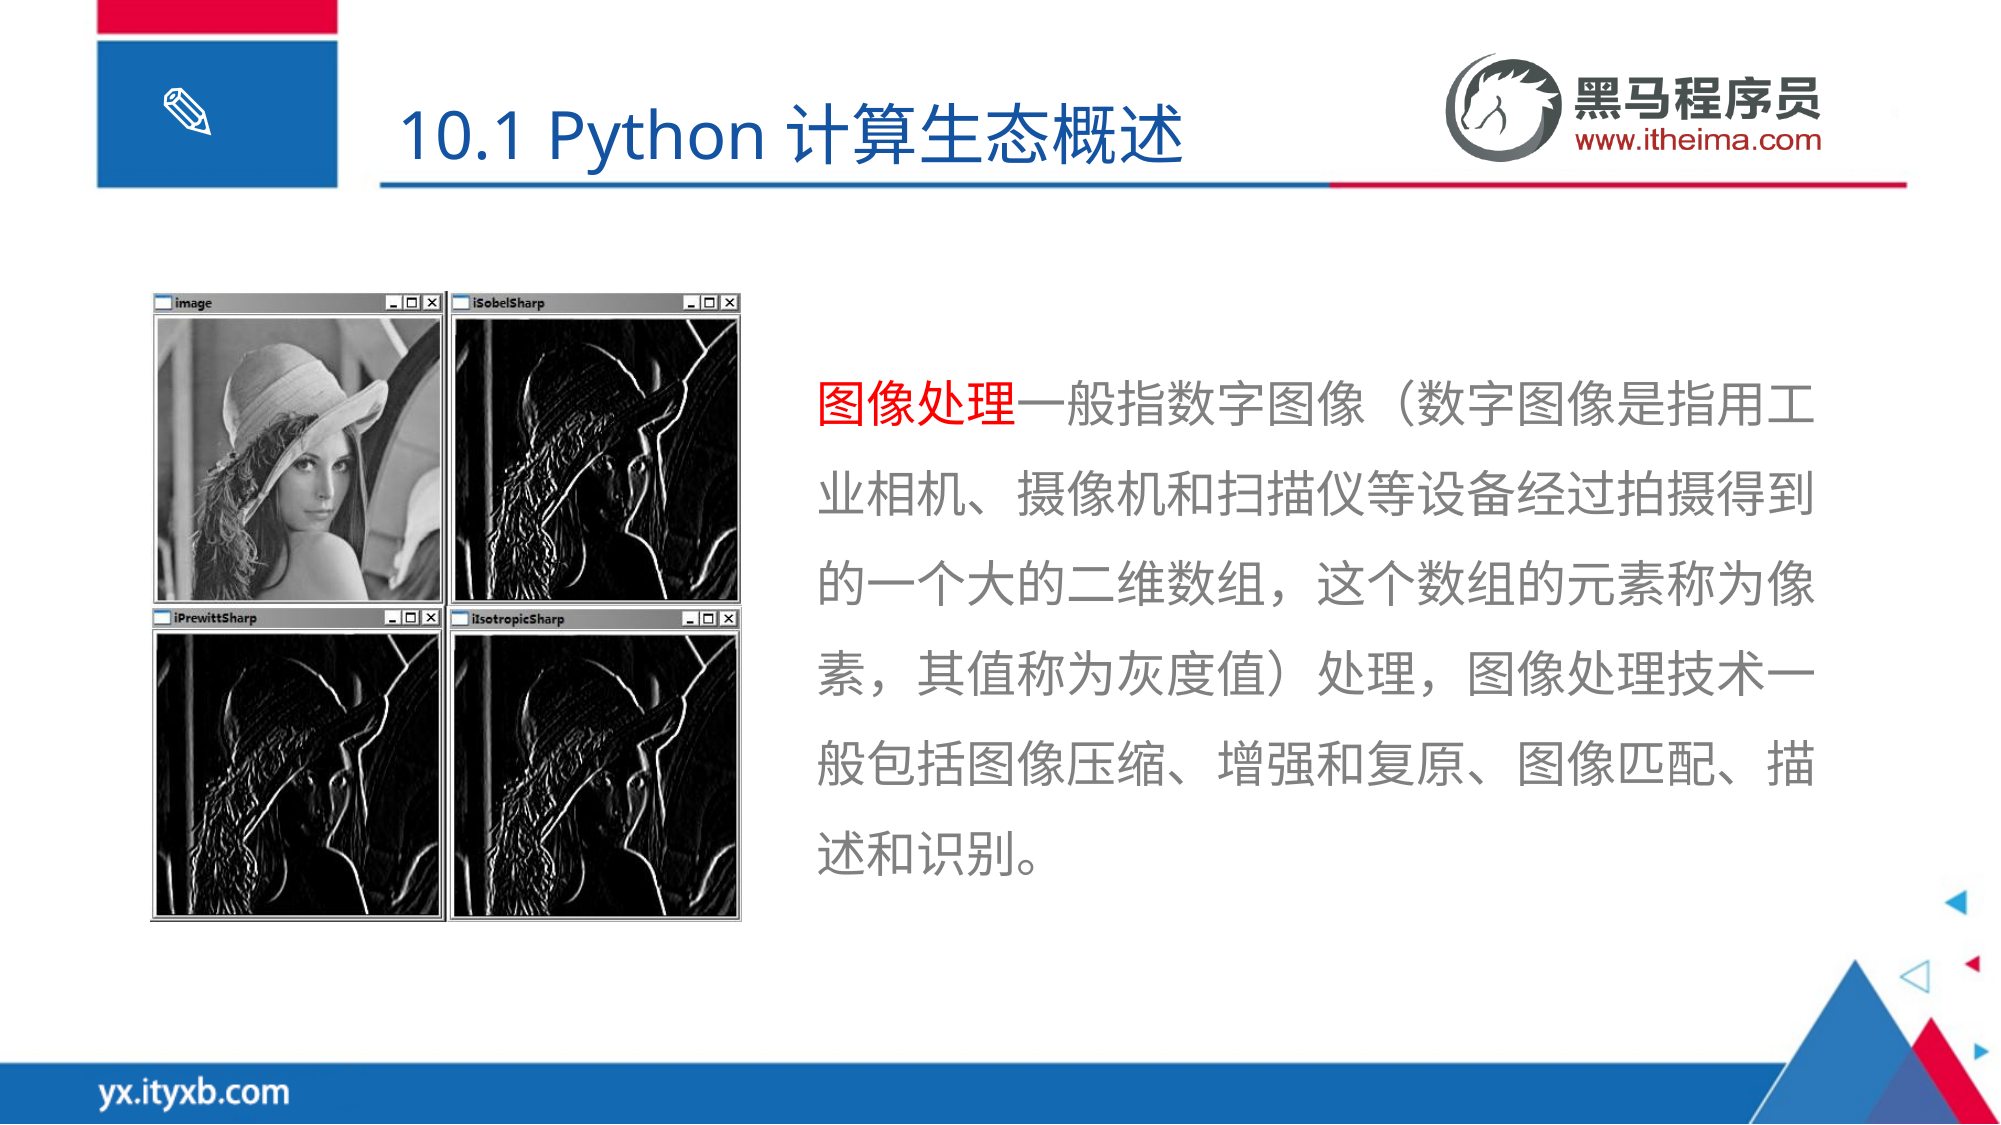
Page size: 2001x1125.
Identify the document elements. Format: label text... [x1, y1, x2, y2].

text_box 10.1 Python计算生态概述 [382, 94, 1754, 182]
picture [0, 0, 2000, 1124]
text_box 图像处理一般指数字图像（数字图像是指用工业相机、摄像机和扫描仪等设备经过拍摄得到的一个大的二维数组，这个数组的元素称为像素，其值称为灰度值）处理，图像处理技术一般包括图像压缩、增强和复原、图像匹配、描述和识别。 [801, 334, 1881, 890]
